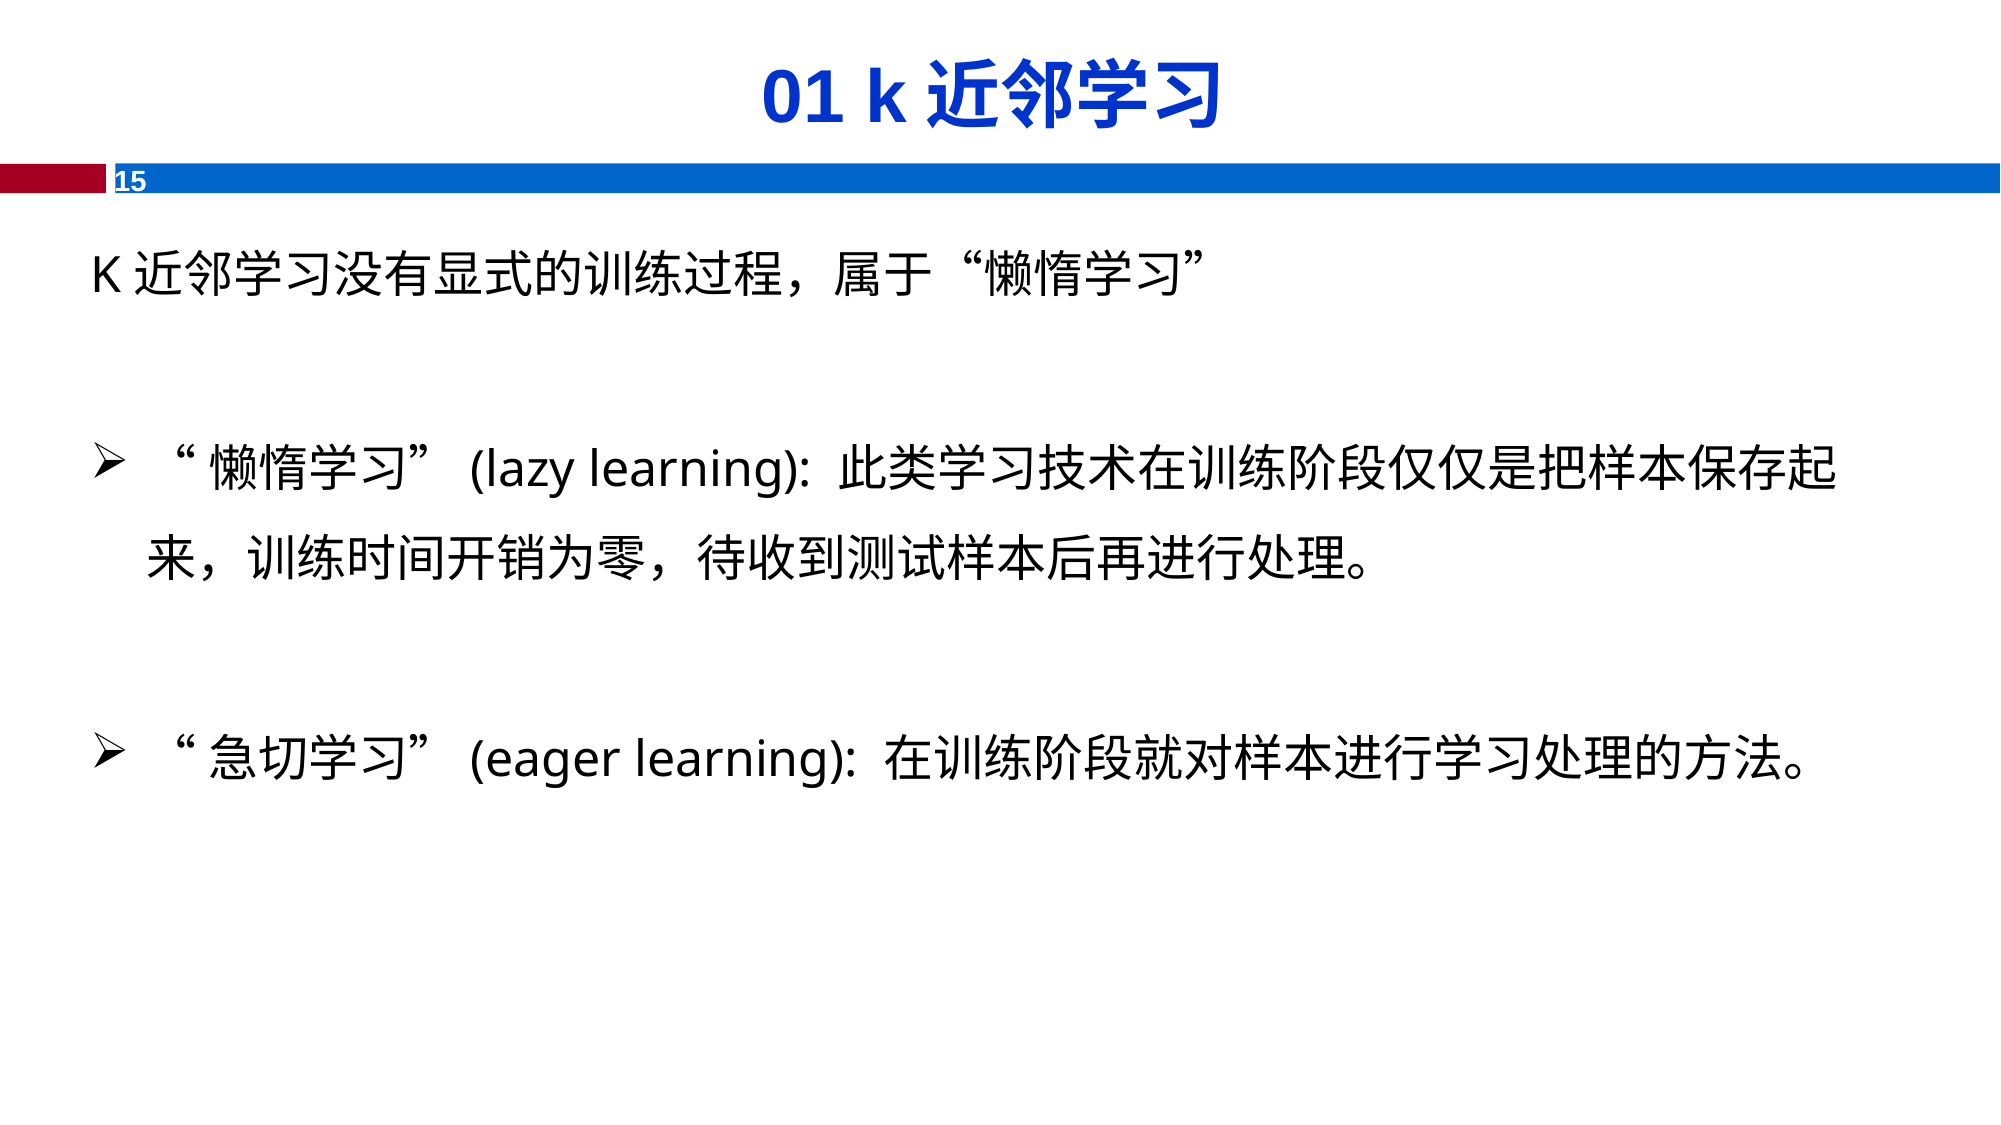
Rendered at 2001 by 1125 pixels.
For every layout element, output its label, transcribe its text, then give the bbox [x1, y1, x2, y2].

title 01 k近邻学习 [48, 36, 1939, 148]
list “懒惰学习”(lazy learning): 此类学习技术在训练阶段仅仅是把样本保存起来，训练时间开销为零，待收到测试样本后再进行处理。 “急切学习”(eager learning): 在训练阶段就对样本进行学习处理的方法。 [75, 399, 1919, 1058]
text_box K近邻学习没有显式的训练过程，属于“懒惰学习” [75, 247, 1492, 322]
